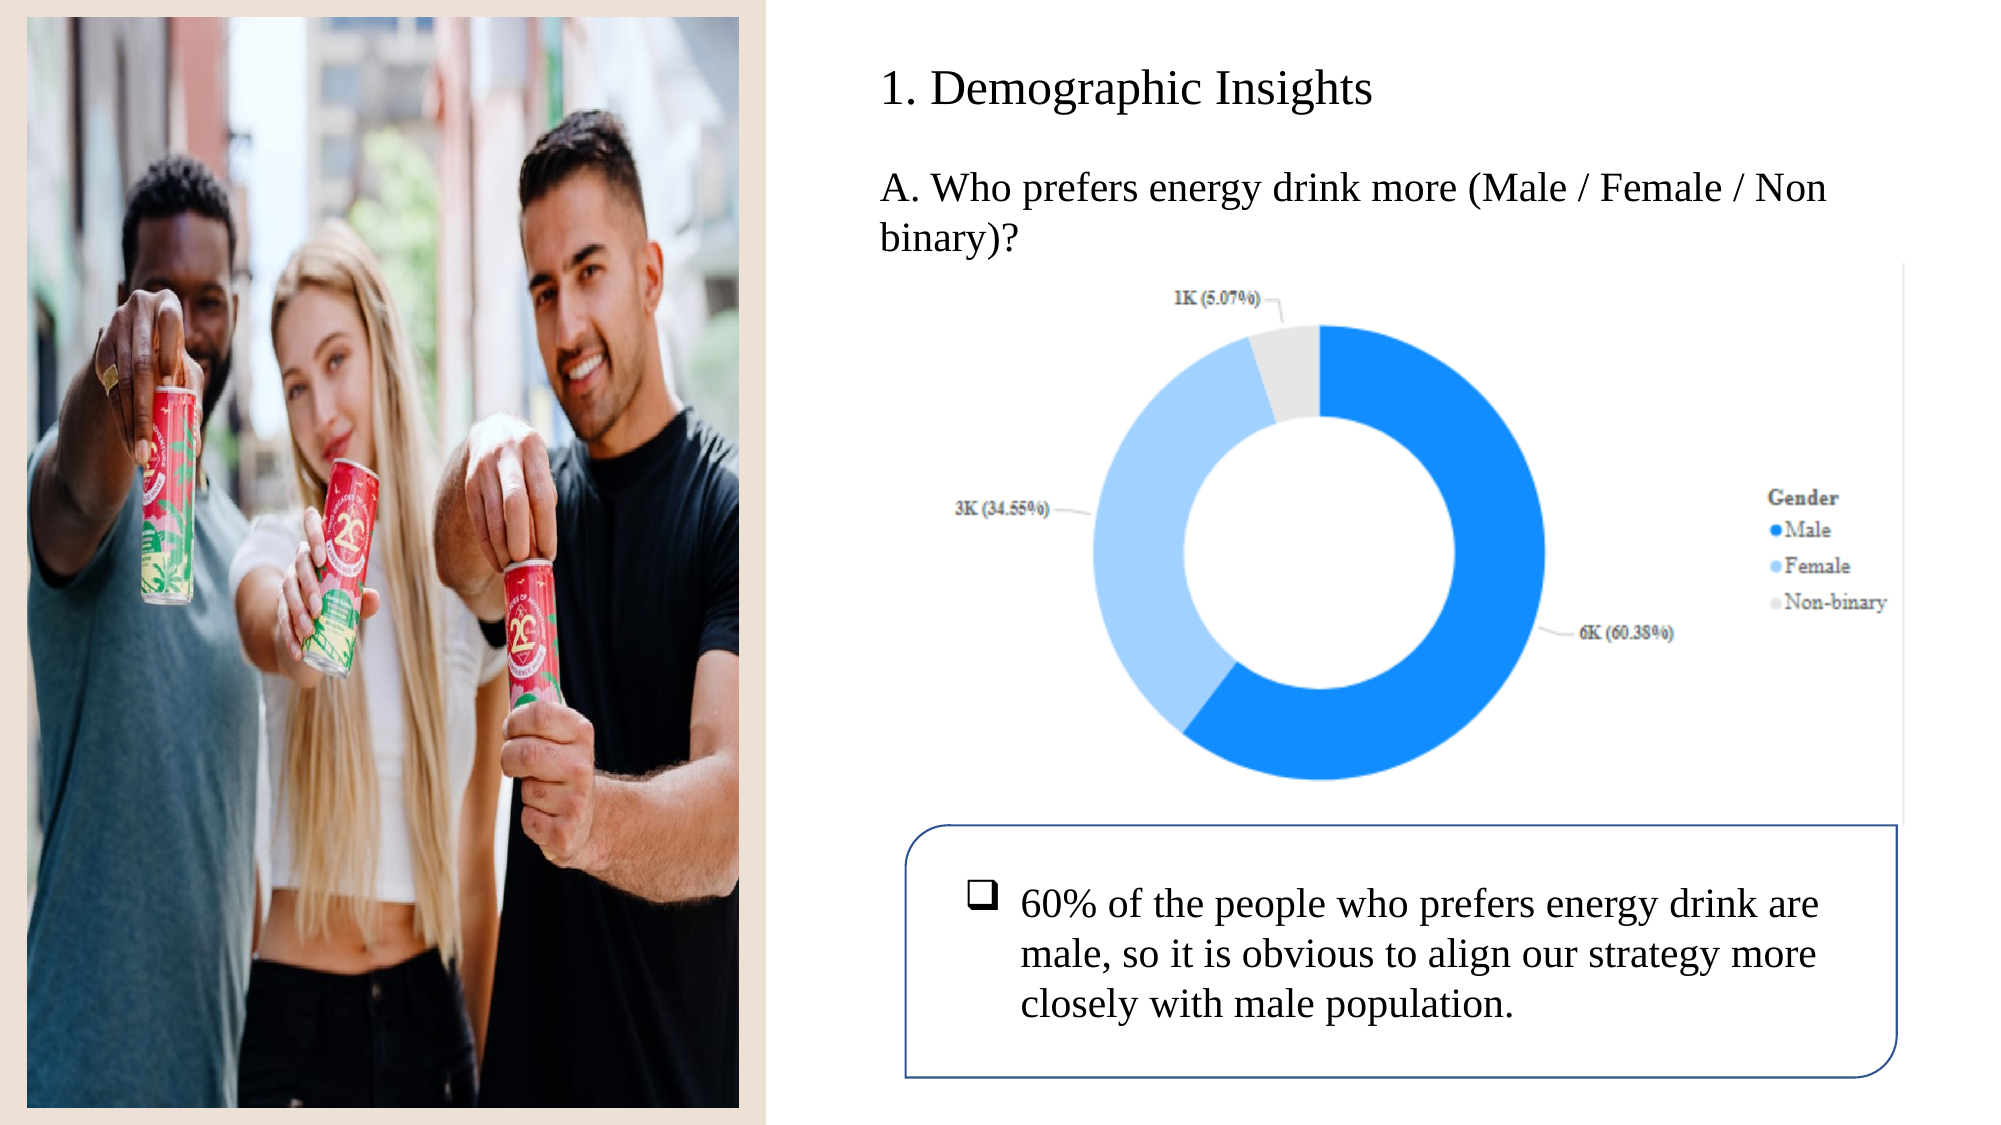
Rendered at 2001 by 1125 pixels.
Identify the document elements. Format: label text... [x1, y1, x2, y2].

text_box A. Who prefers energy drink more (Male / Female / Non binary)? [865, 152, 1973, 267]
picture [901, 262, 1906, 826]
text_box [0, 0, 767, 1125]
text_box [904, 826, 1898, 1079]
picture [27, 17, 739, 1108]
text_box 1. Demographic Insights [865, 47, 1450, 123]
text_box 60% of the people who prefers energy drink are male, so it is obvious to align our strategy more closely with male population. [949, 868, 1853, 1033]
